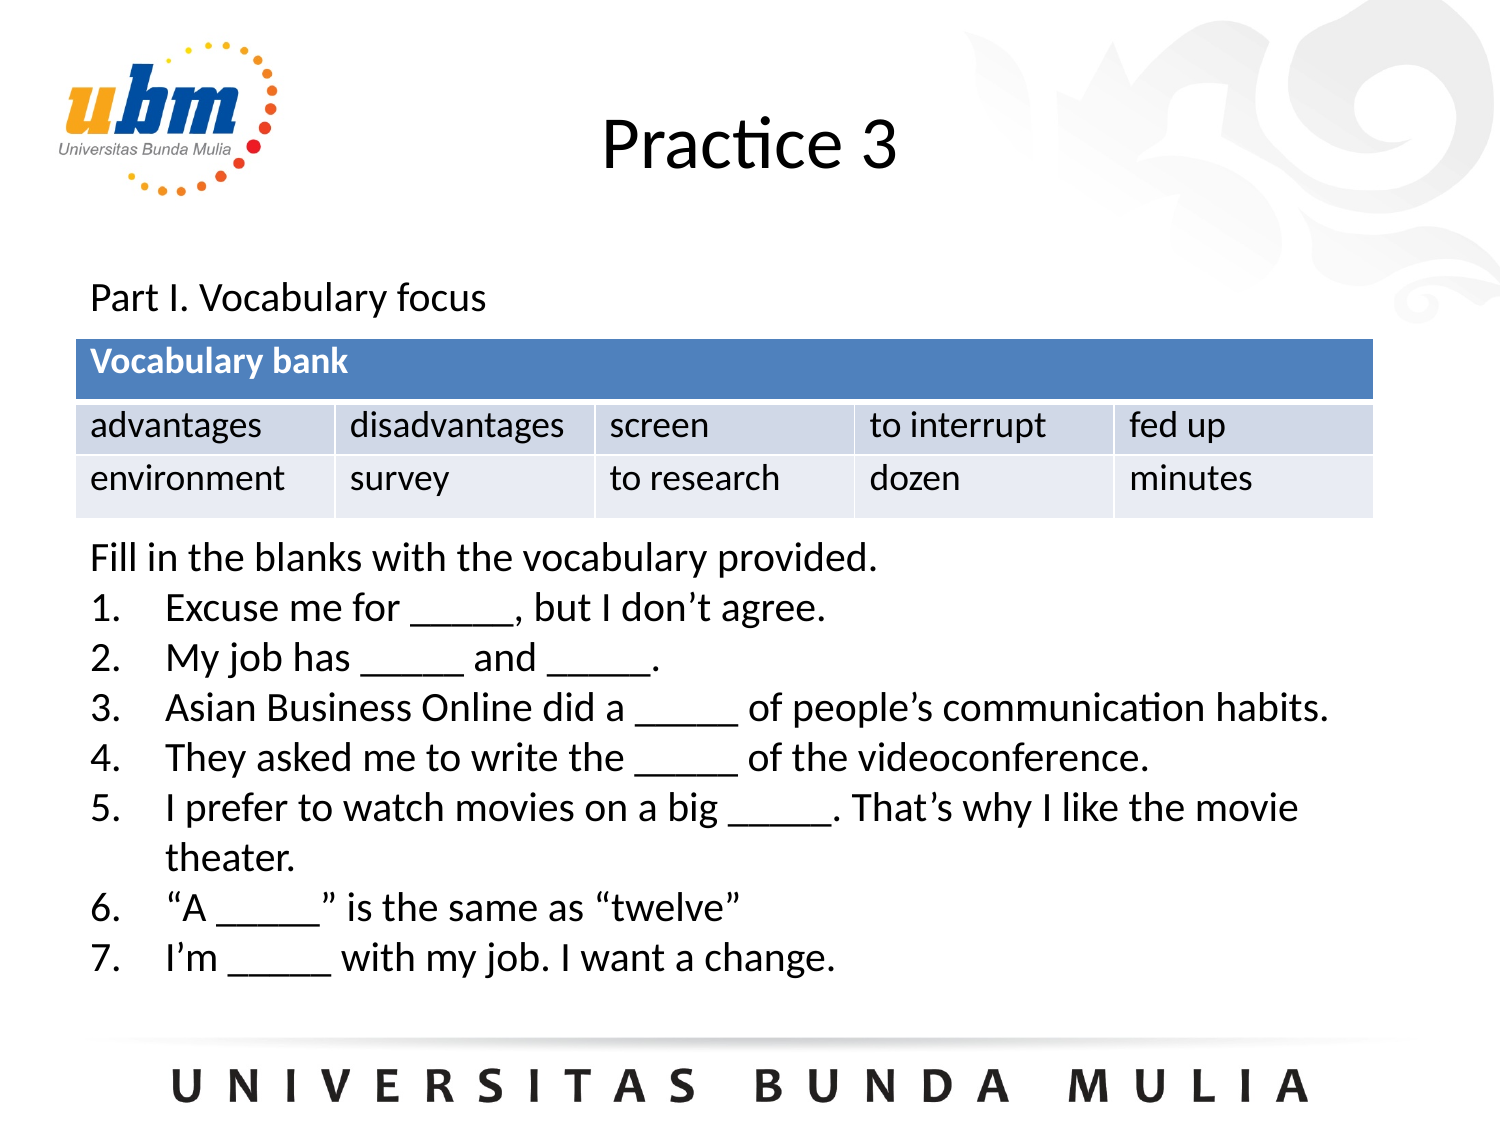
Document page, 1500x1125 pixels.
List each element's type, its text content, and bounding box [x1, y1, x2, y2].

picture [0, 0, 1500, 1125]
title Practice 3 [75, 45, 1425, 233]
table_cell environment [76, 456, 334, 518]
list Part I. Vocabulary focus Fill in the blanks with the vocabulary provided. Excuse me for _____, but I don’t agree. My job has _____ and _____. Asian Business Online did a _____ of people’s communication habits. They asked me to write the _____ of the videoconference. I prefer to watch movies on a big _____. That’s why I like the movie theater. “A _____” is the same as “twelve” I’m _____ with my job. I want a change. [75, 262, 1425, 1005]
table_header Vocabulary bank [76, 339, 1373, 399]
table_cell fed up [1115, 405, 1373, 454]
table_cell to interrupt [855, 405, 1113, 454]
table_cell disadvantages [336, 405, 594, 454]
table_cell dozen [855, 456, 1113, 518]
table_cell screen [596, 405, 854, 454]
table_cell advantages [76, 405, 334, 454]
table_cell minutes [1115, 456, 1373, 518]
table_cell to research [596, 456, 854, 518]
table_cell survey [336, 456, 594, 518]
